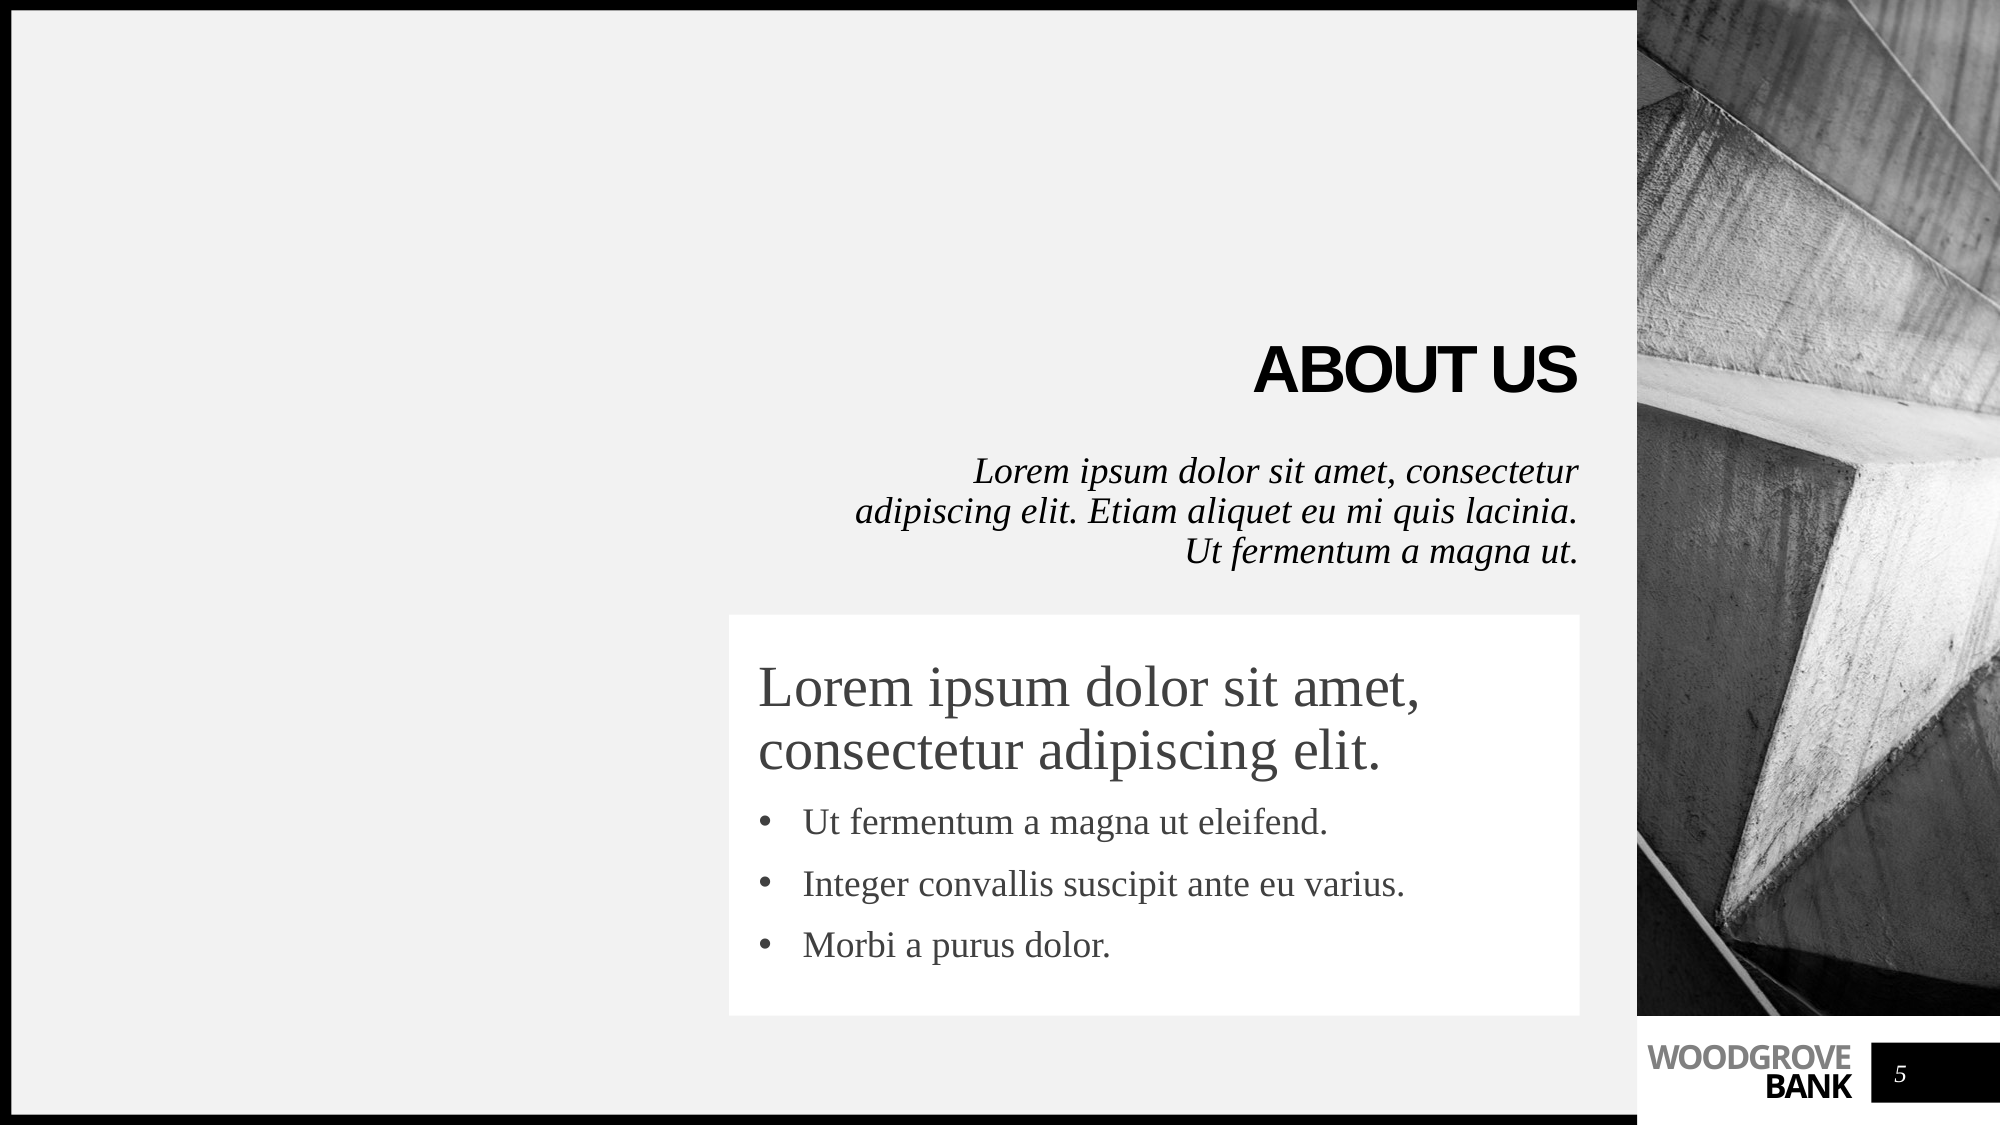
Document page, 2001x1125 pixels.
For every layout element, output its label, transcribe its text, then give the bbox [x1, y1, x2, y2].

title About Us [729, 335, 1580, 407]
list Lorem ipsum dolor sit amet, consectetur adipiscing elit. Ut fermentum a magna ut eleifend. Integer convallis suscipit ante eu varius. Morbi a purus dolor. [729, 614, 1580, 1016]
list Lorem ipsum dolor sit amet, consectetur adipiscing elit. Etiam aliquet eu mi quis lacinia. Ut fermentum a magna ut. [841, 450, 1580, 571]
slide_number 5 [1877, 1050, 1924, 1096]
picture [1637, 0, 2000, 1016]
